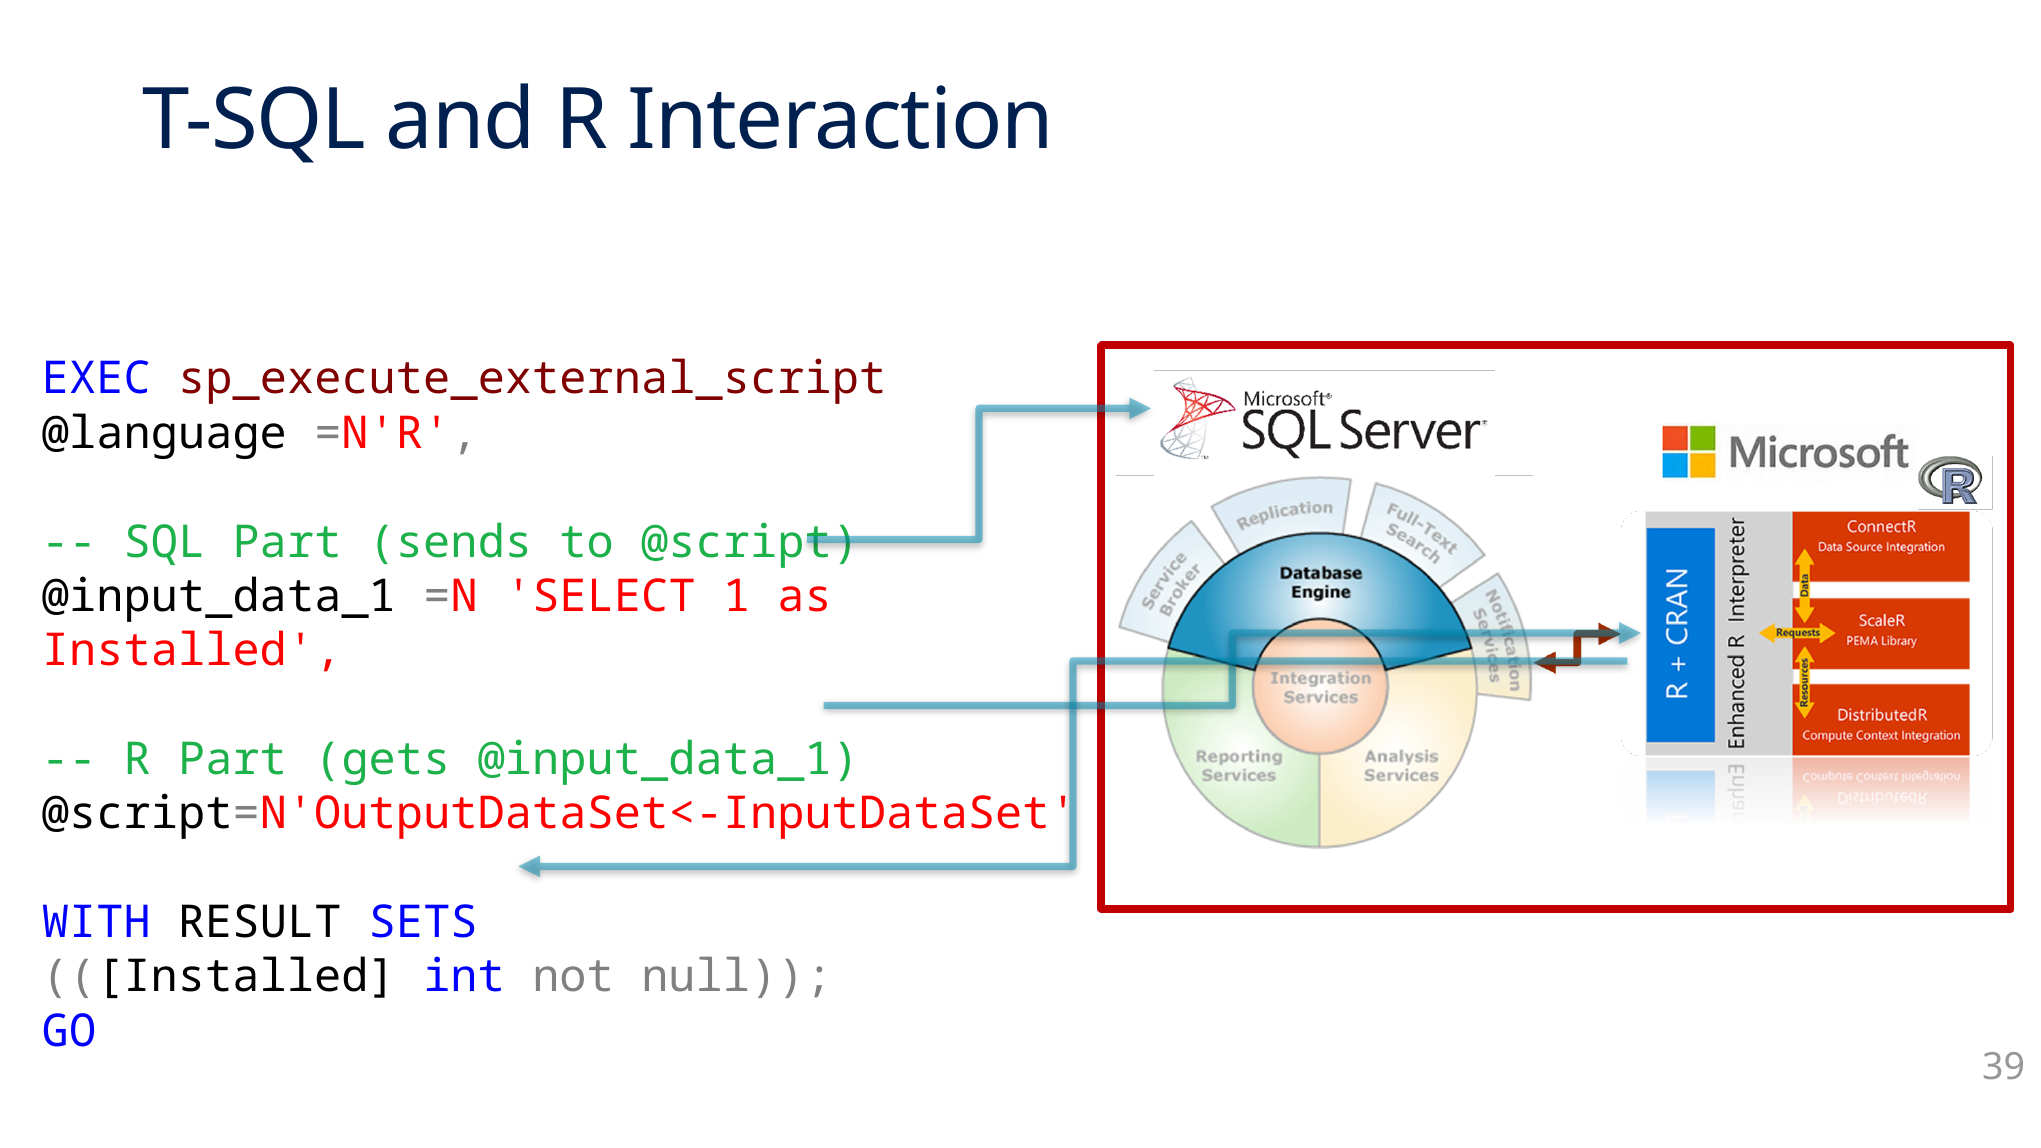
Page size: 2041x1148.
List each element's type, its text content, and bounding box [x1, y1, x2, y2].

title T-SQL and R Interaction [90, 48, 2041, 177]
text_box EXEC sp_execute_external_script @language =N'R', -- SQL Part (sends to @script) @input_data_1 =N 'SELECT 1 as Installed', -- R Part (gets @input_data_1) @script=N'OutputDataSet<-InputDataSet' WITH RESULT SETS (([Installed] int not null)); GO [27, 341, 1093, 1063]
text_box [823, 632, 1642, 706]
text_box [518, 660, 1628, 867]
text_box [806, 408, 1152, 540]
picture [1097, 341, 2014, 1003]
slide_number 39 [1890, 1036, 2041, 1099]
